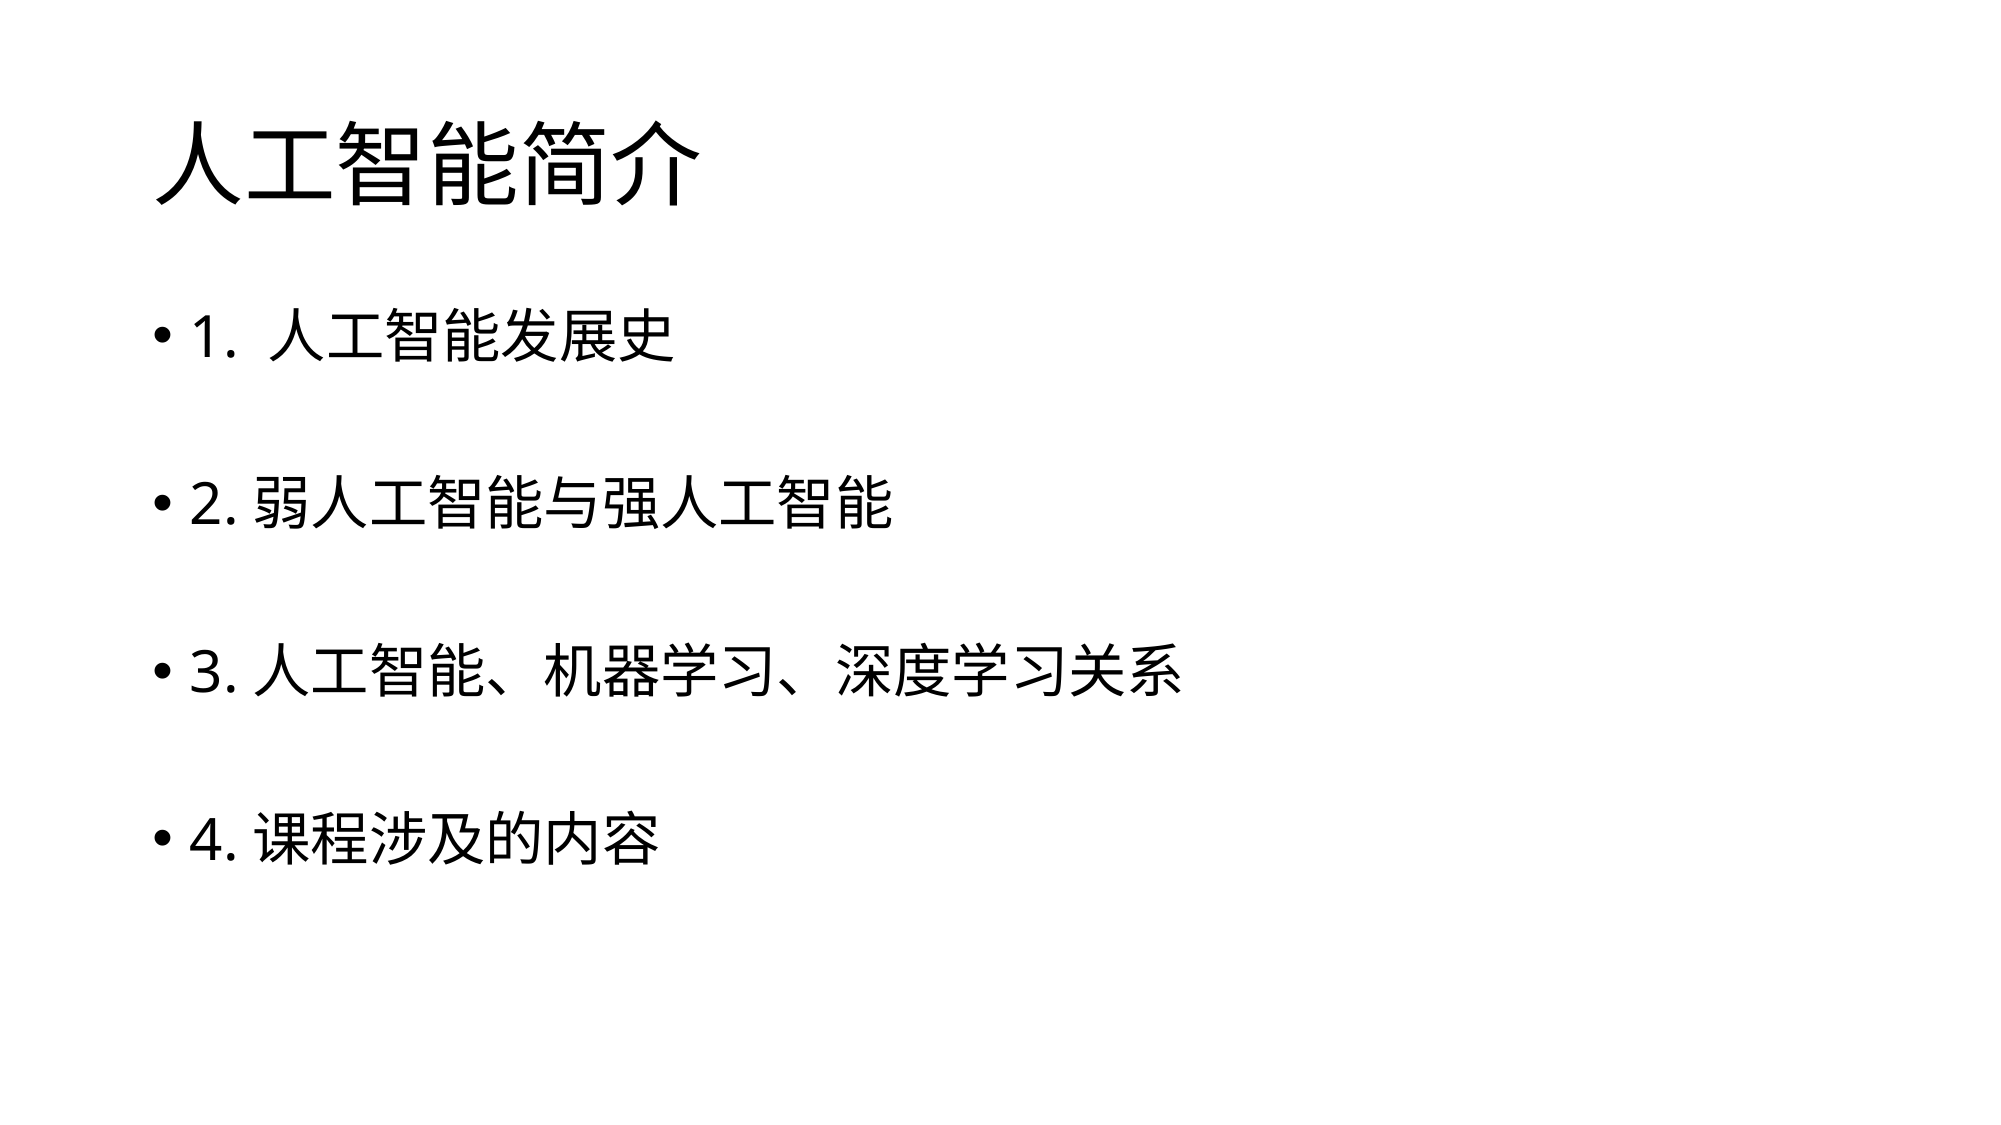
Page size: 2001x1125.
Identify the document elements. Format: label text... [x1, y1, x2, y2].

list 1. 人工智能发展史 2.弱人工智能与强人工智能 3.人工智能、机器学习、深度学习关系 4.课程涉及的内容 [137, 299, 1863, 1014]
title 人工智能简介 [137, 59, 1863, 278]
